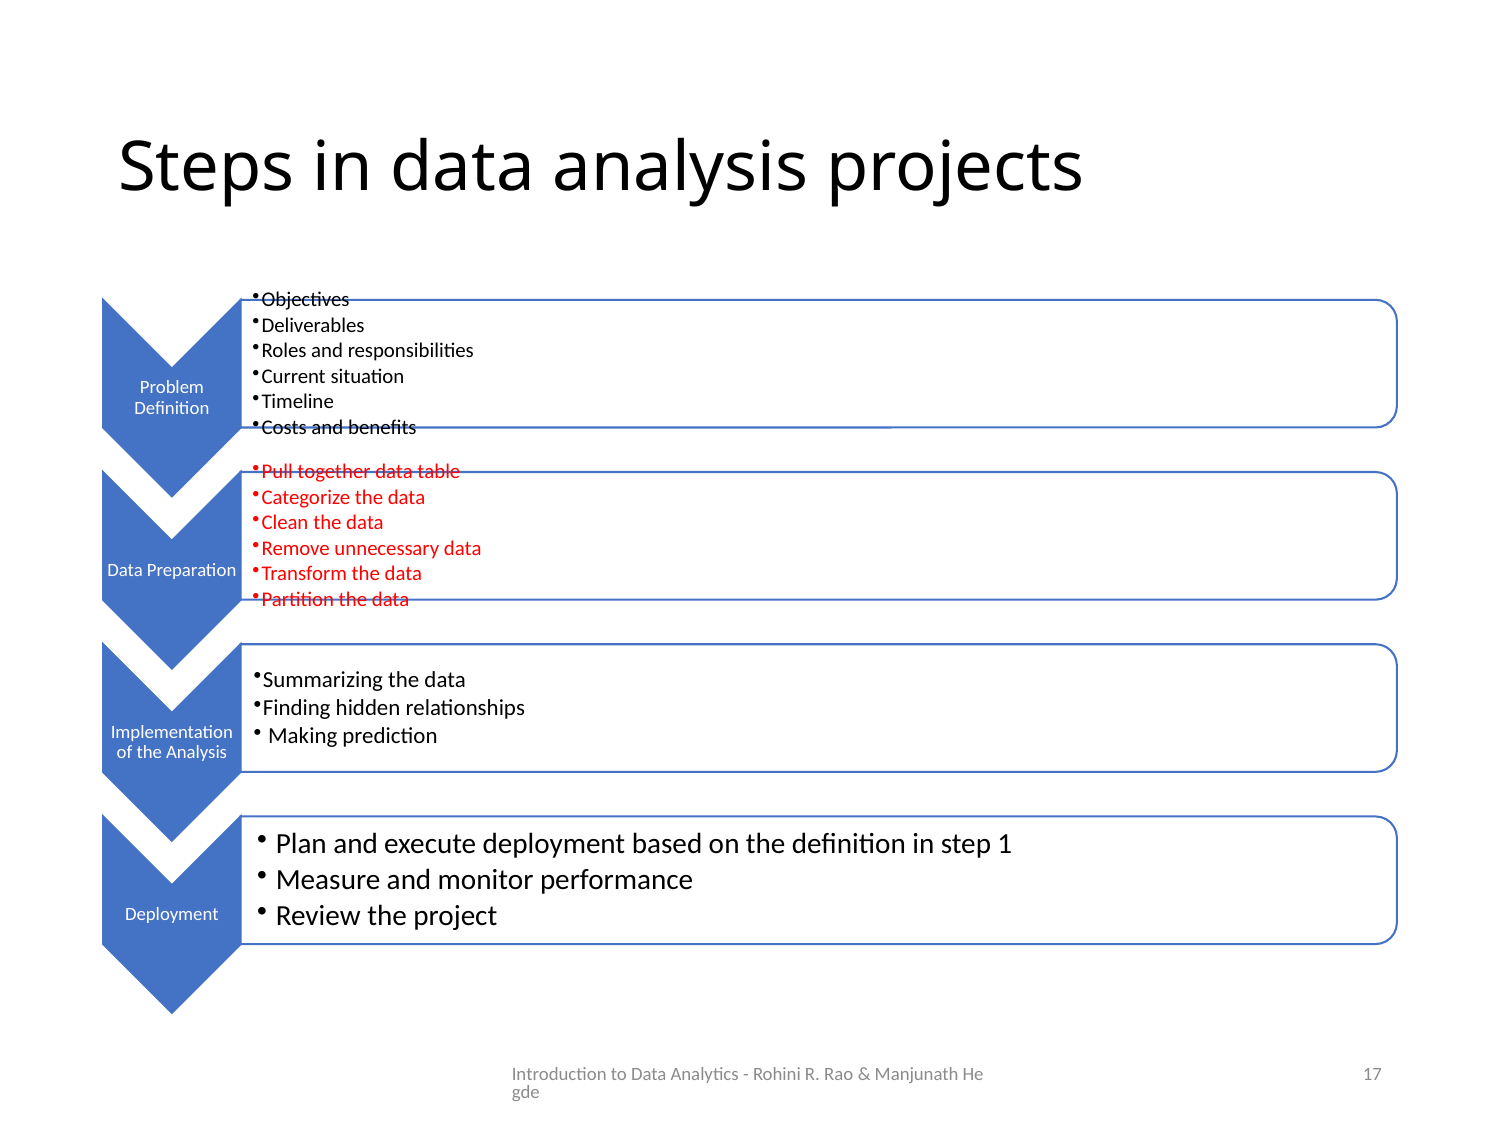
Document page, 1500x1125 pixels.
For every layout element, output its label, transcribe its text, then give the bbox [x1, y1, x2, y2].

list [103, 299, 1397, 1014]
title Steps in data analysis projects [103, 59, 1397, 278]
slide_number 17 [1059, 1042, 1397, 1103]
footer Introduction to Data Analytics - Rohini R. Rao & Manjunath Hegde [496, 1042, 1004, 1103]
